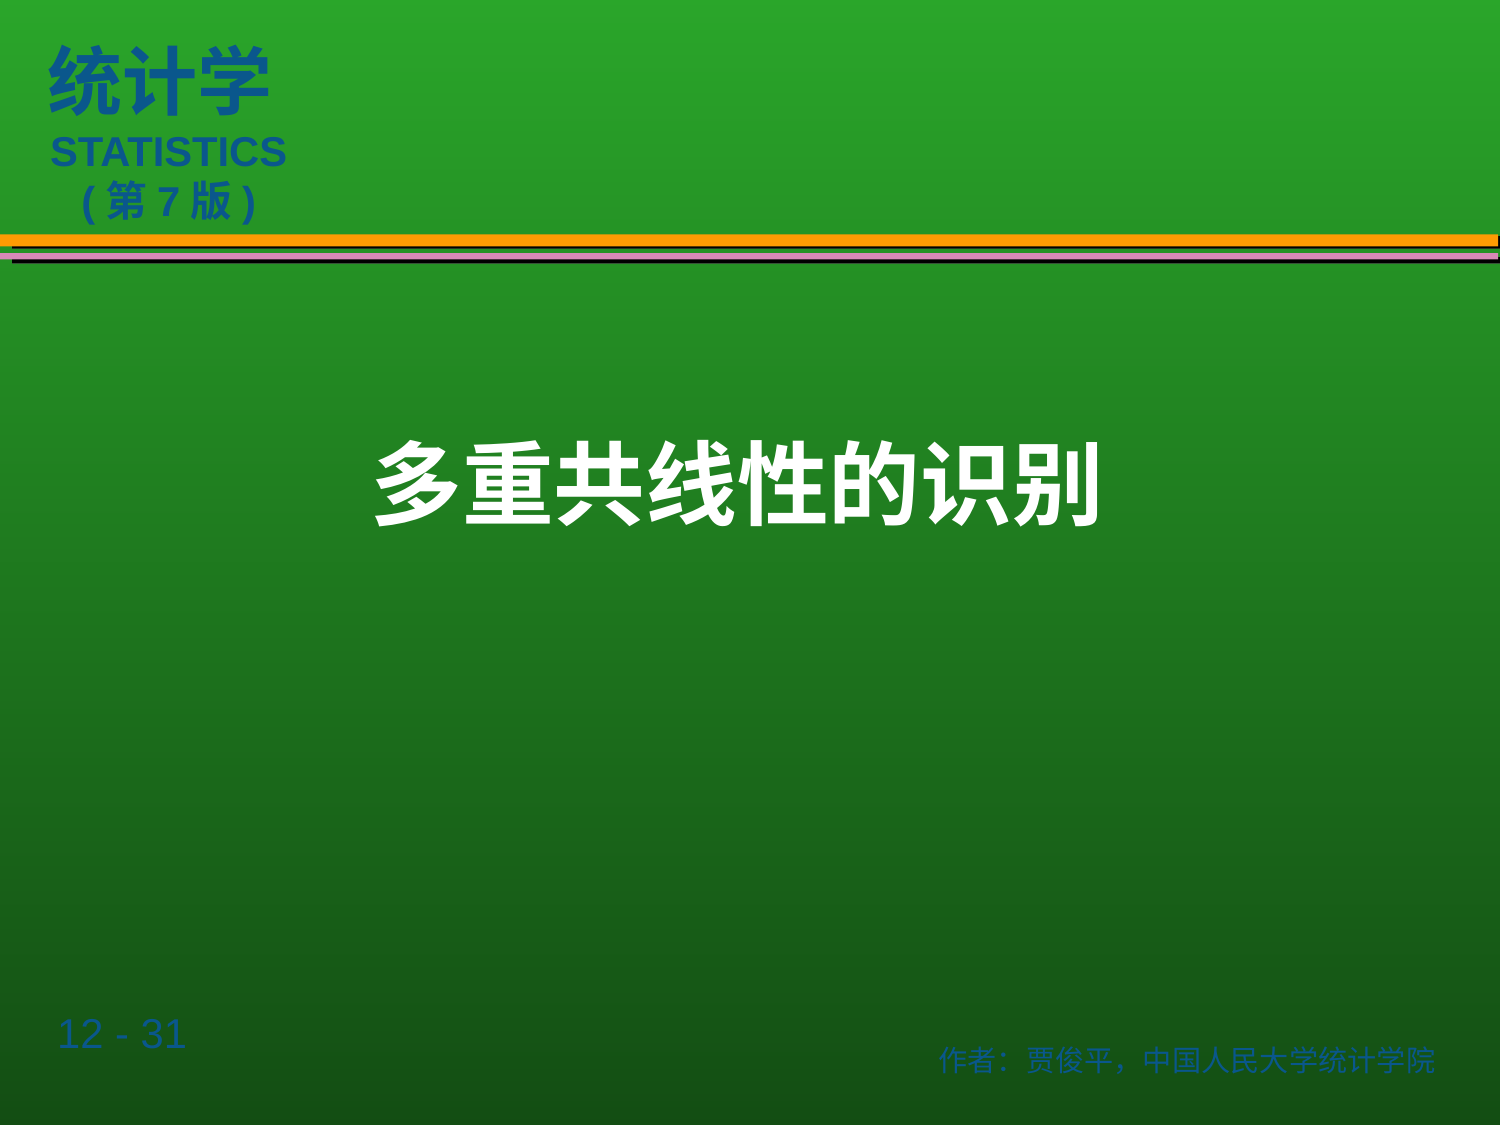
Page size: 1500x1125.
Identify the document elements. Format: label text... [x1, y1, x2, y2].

title 多重共线性的识别 [99, 375, 1375, 600]
